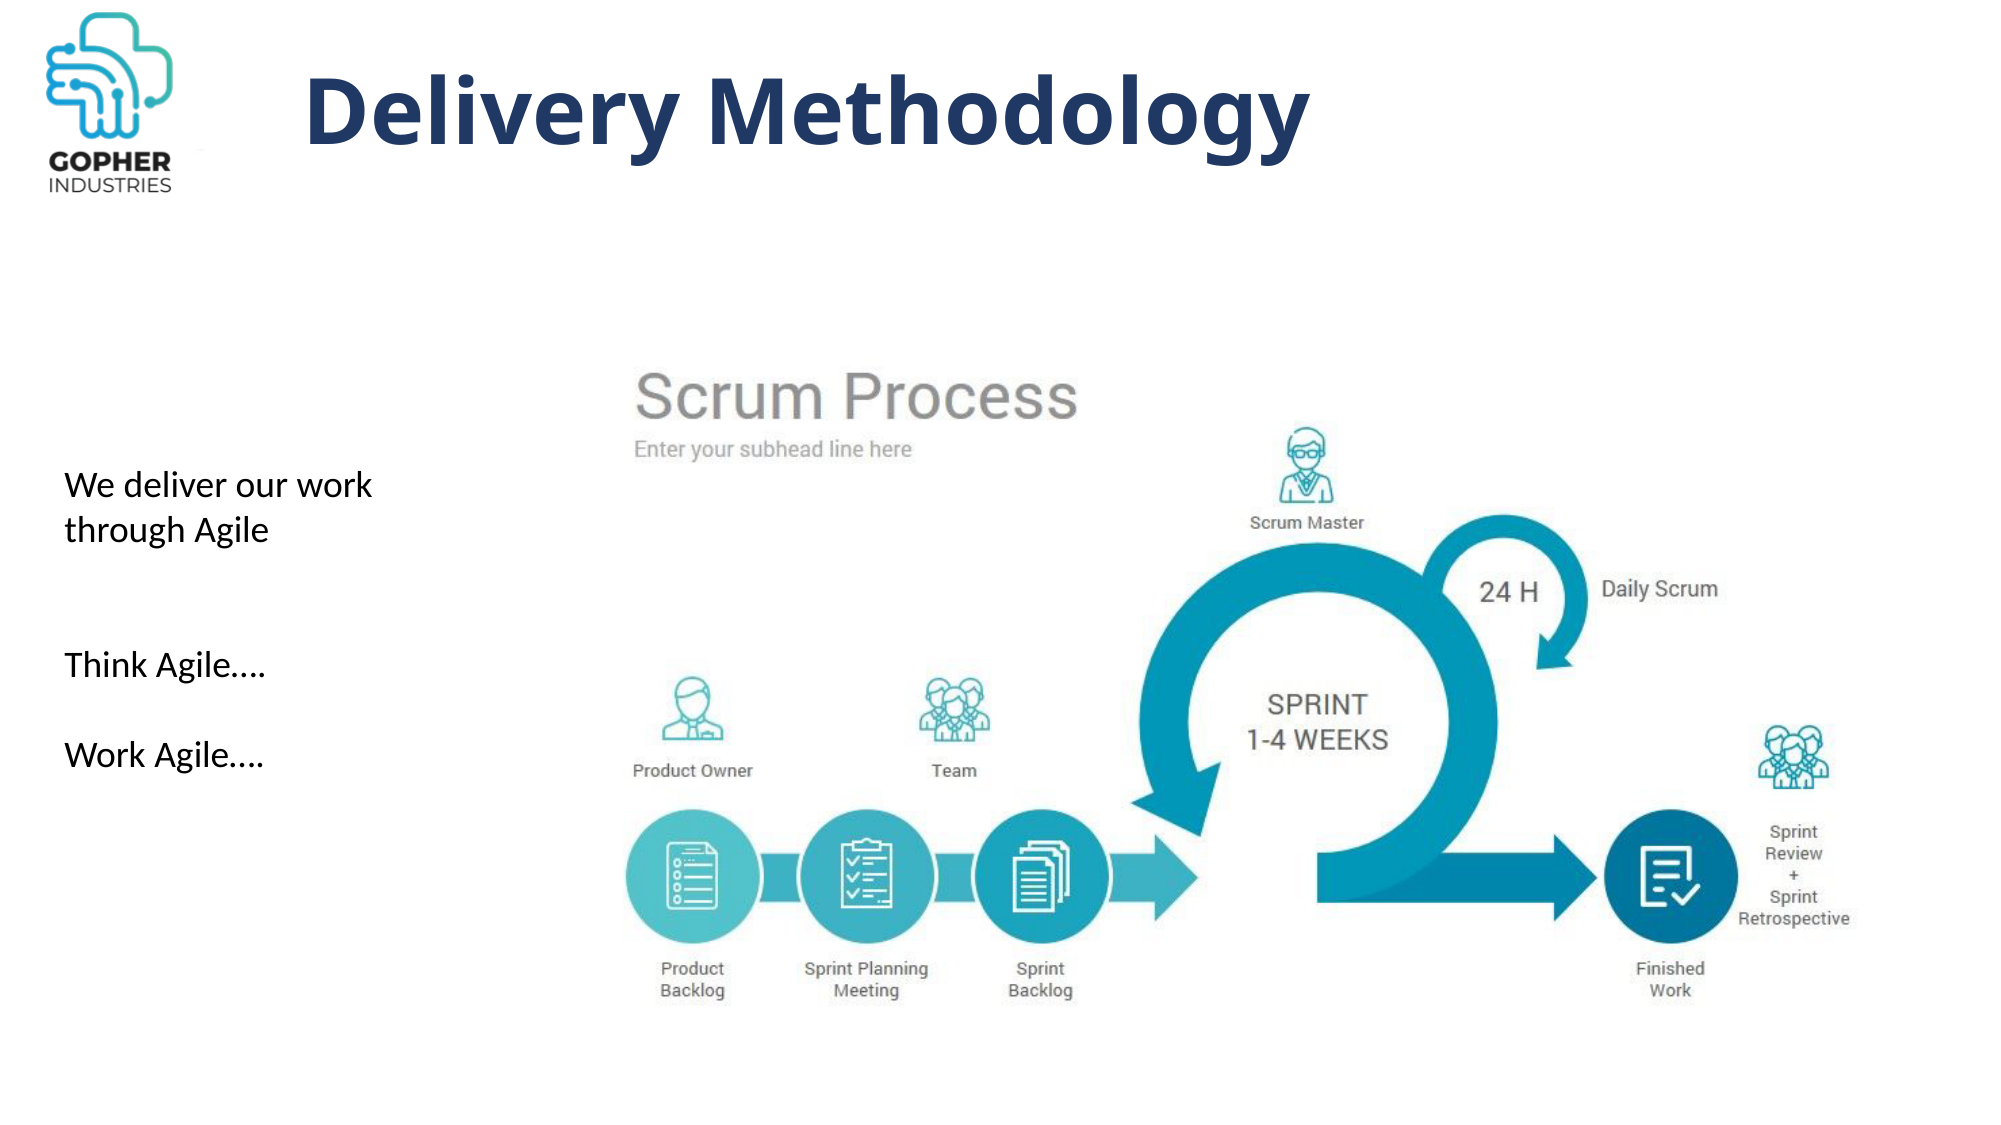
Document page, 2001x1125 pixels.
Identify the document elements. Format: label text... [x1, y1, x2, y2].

text_box We deliver our work through Agile Think Agile…. Work Agile…. [49, 452, 441, 783]
picture [6, 6, 211, 199]
picture [580, 312, 1878, 1043]
title Delivery Methodology [287, 17, 2000, 213]
